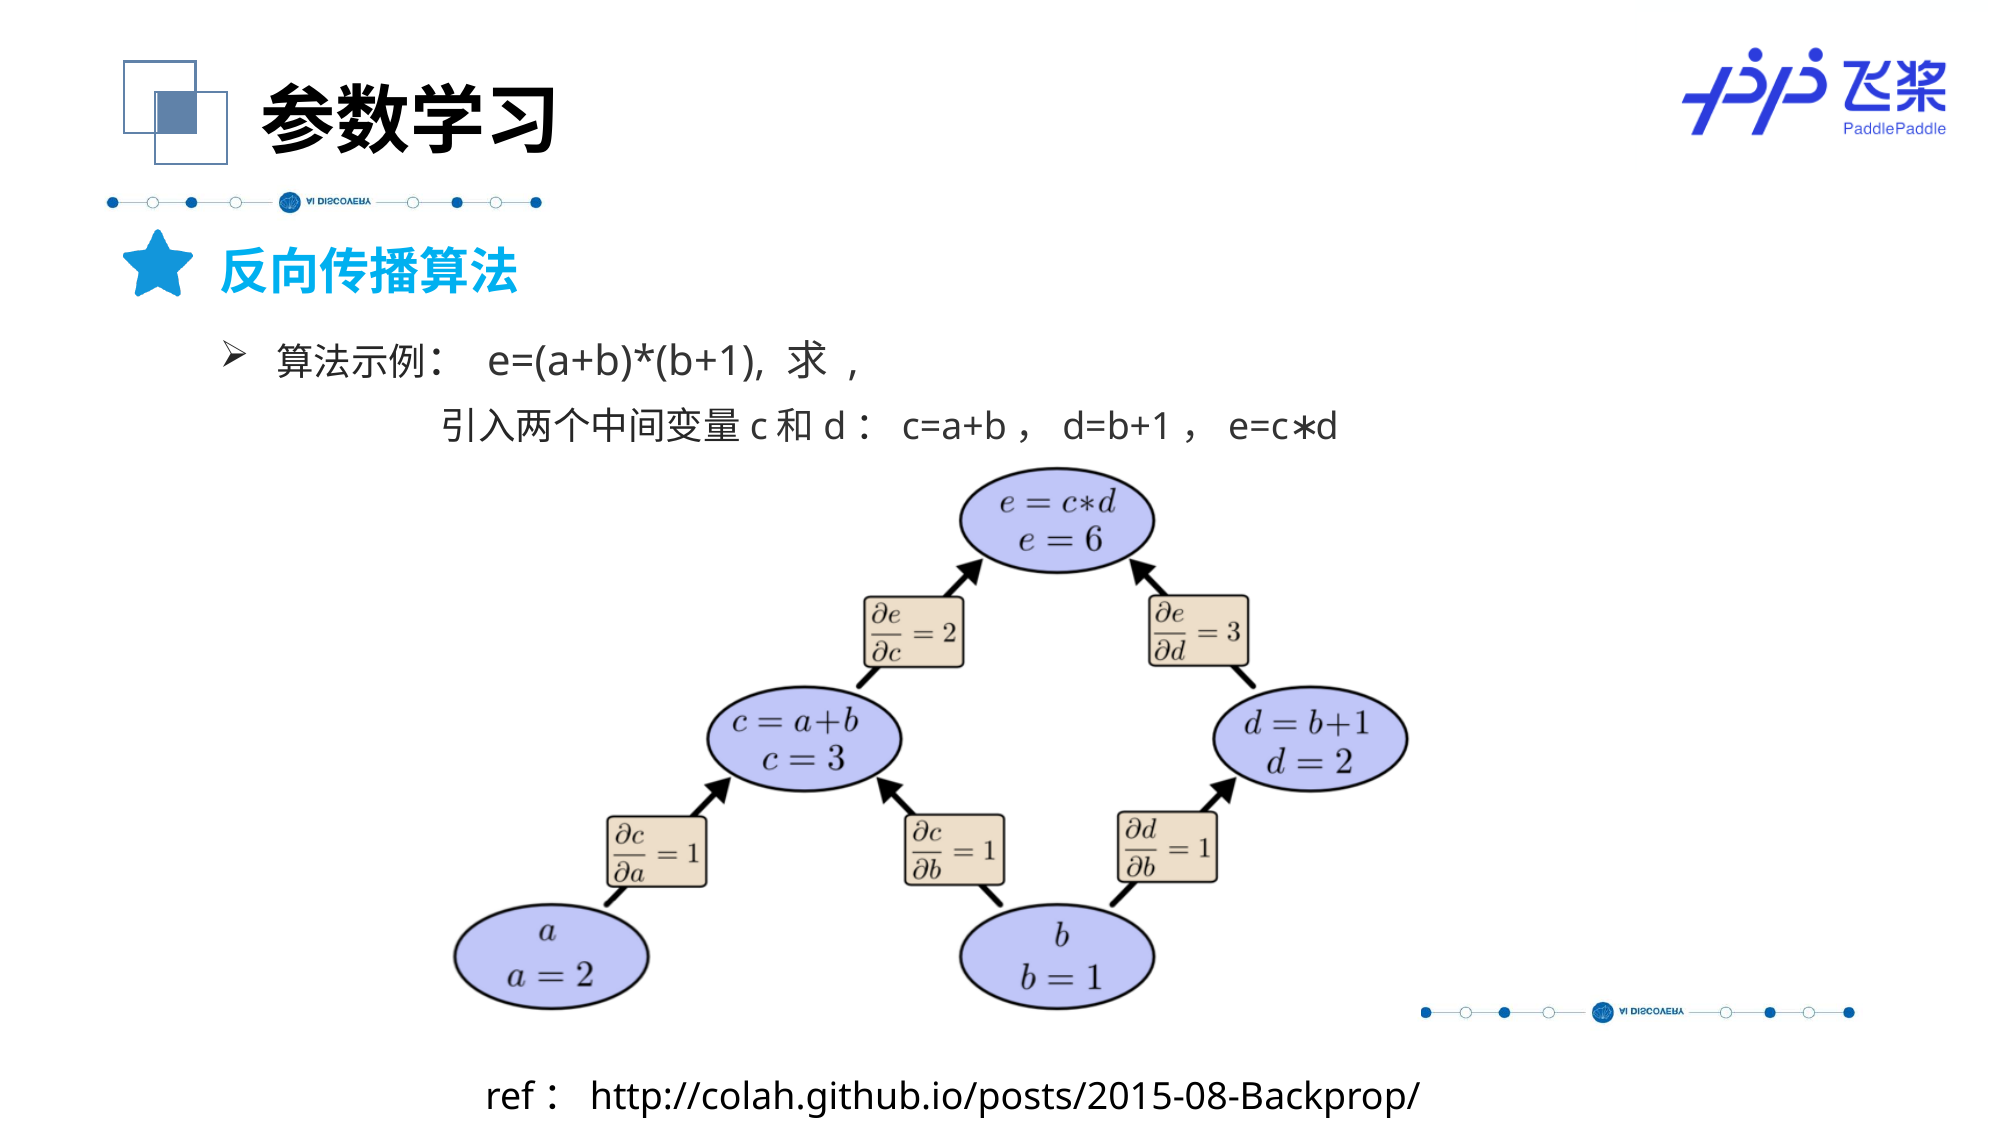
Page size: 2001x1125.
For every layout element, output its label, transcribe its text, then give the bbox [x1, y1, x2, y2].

text_box ref：http://colah.github.io/posts/2015-08-Backprop/ [470, 1064, 1451, 1125]
picture [1635, 0, 1988, 173]
text_box 反向传播算法 [205, 217, 783, 308]
text_box 引入两个中间变量c和d：c=a+b，d=b+1，e=c∗d [426, 394, 1354, 455]
picture [435, 451, 1863, 1039]
picture [95, 180, 550, 304]
text_box 参数学习 [245, 65, 616, 171]
